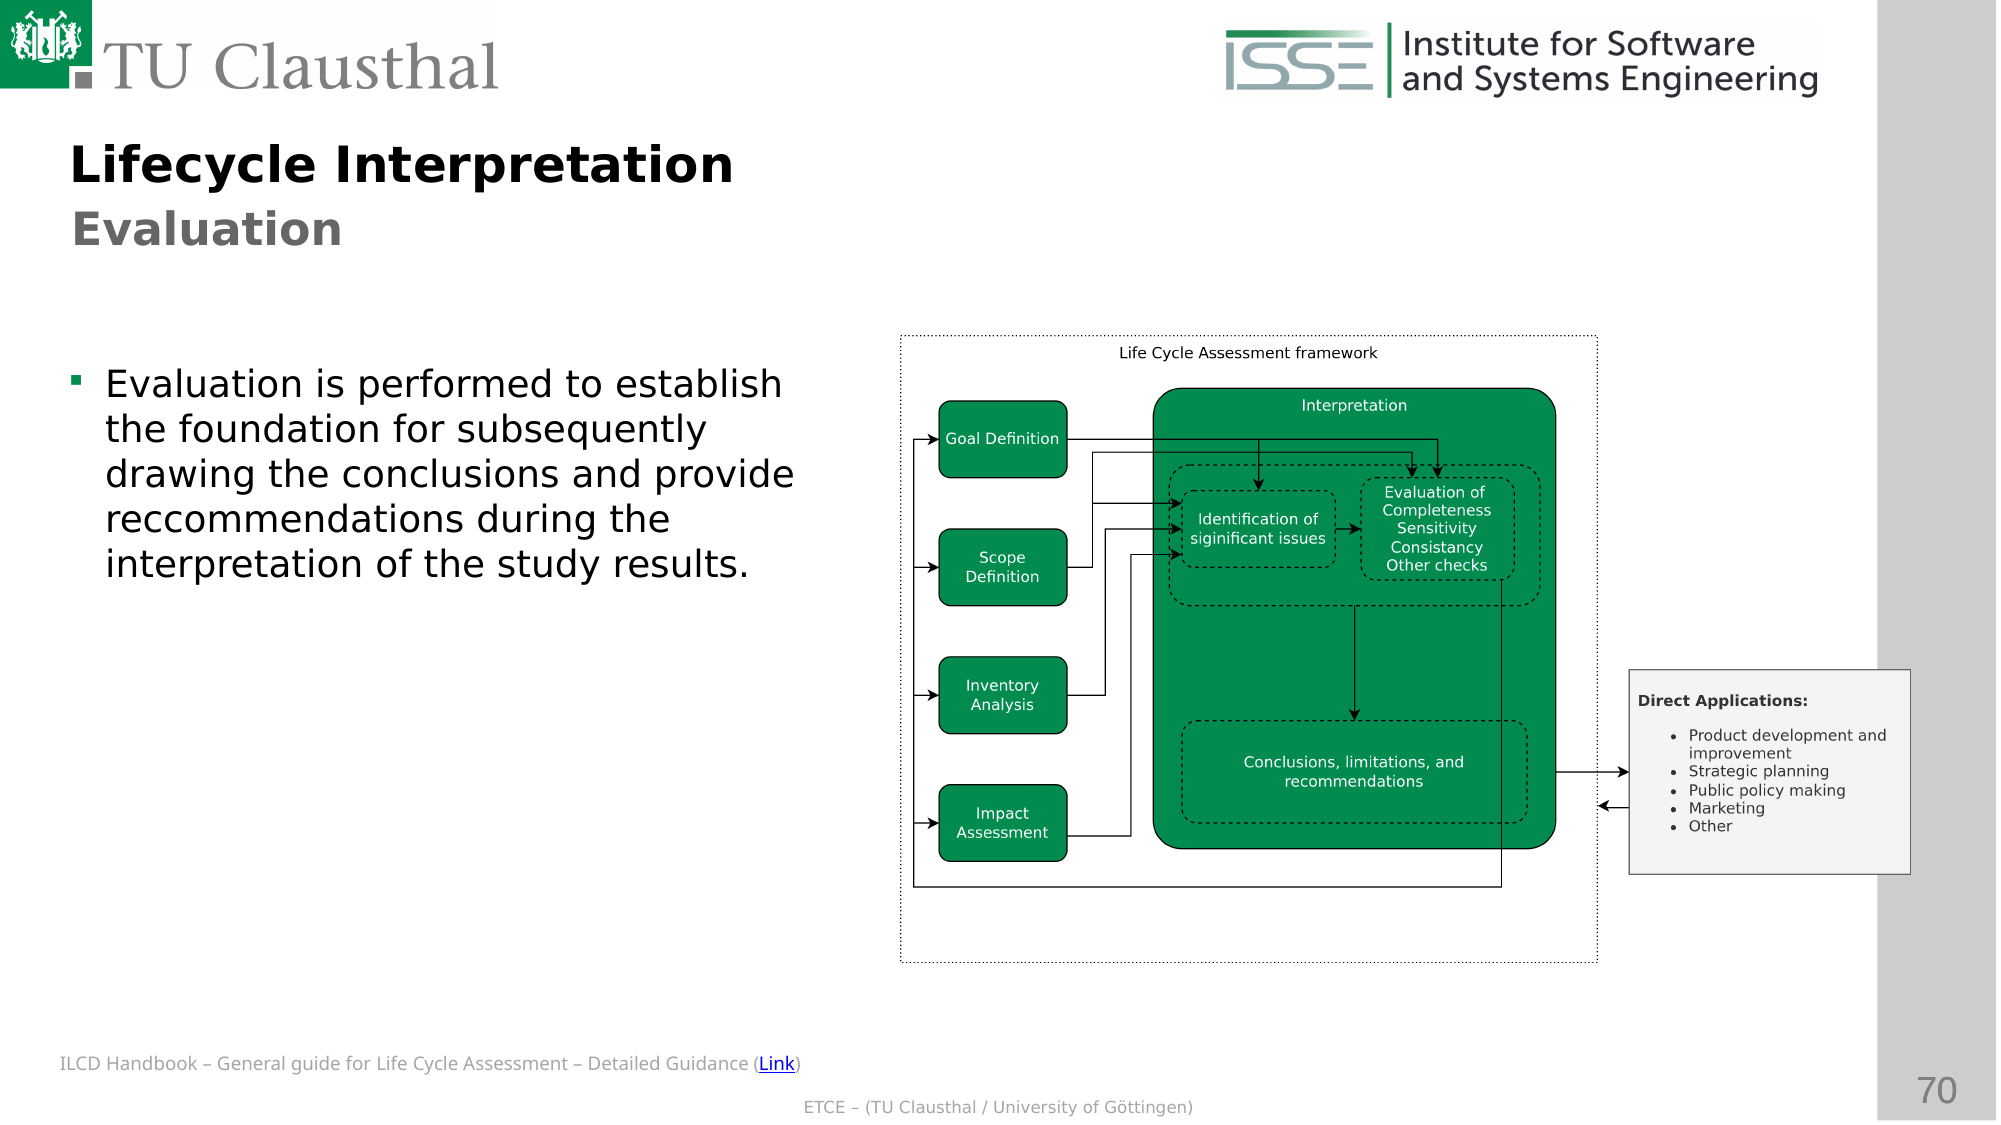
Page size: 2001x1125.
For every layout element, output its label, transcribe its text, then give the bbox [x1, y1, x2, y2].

picture [1218, 22, 1823, 104]
text_box Evaluation is performed to establish the foundation for subsequently drawing the conclusions and provide reccommendations during the interpretation of the study results. [55, 299, 865, 1032]
text_box Lifecycle Interpretation [55, 125, 1816, 205]
text_box ILCD Handbook – General guide for Life Cycle Assessment – Detailed Guidance (Link) [45, 1043, 1836, 1085]
picture [0, 0, 498, 89]
picture [899, 335, 1911, 963]
text_box Evaluation [70, 188, 1767, 267]
